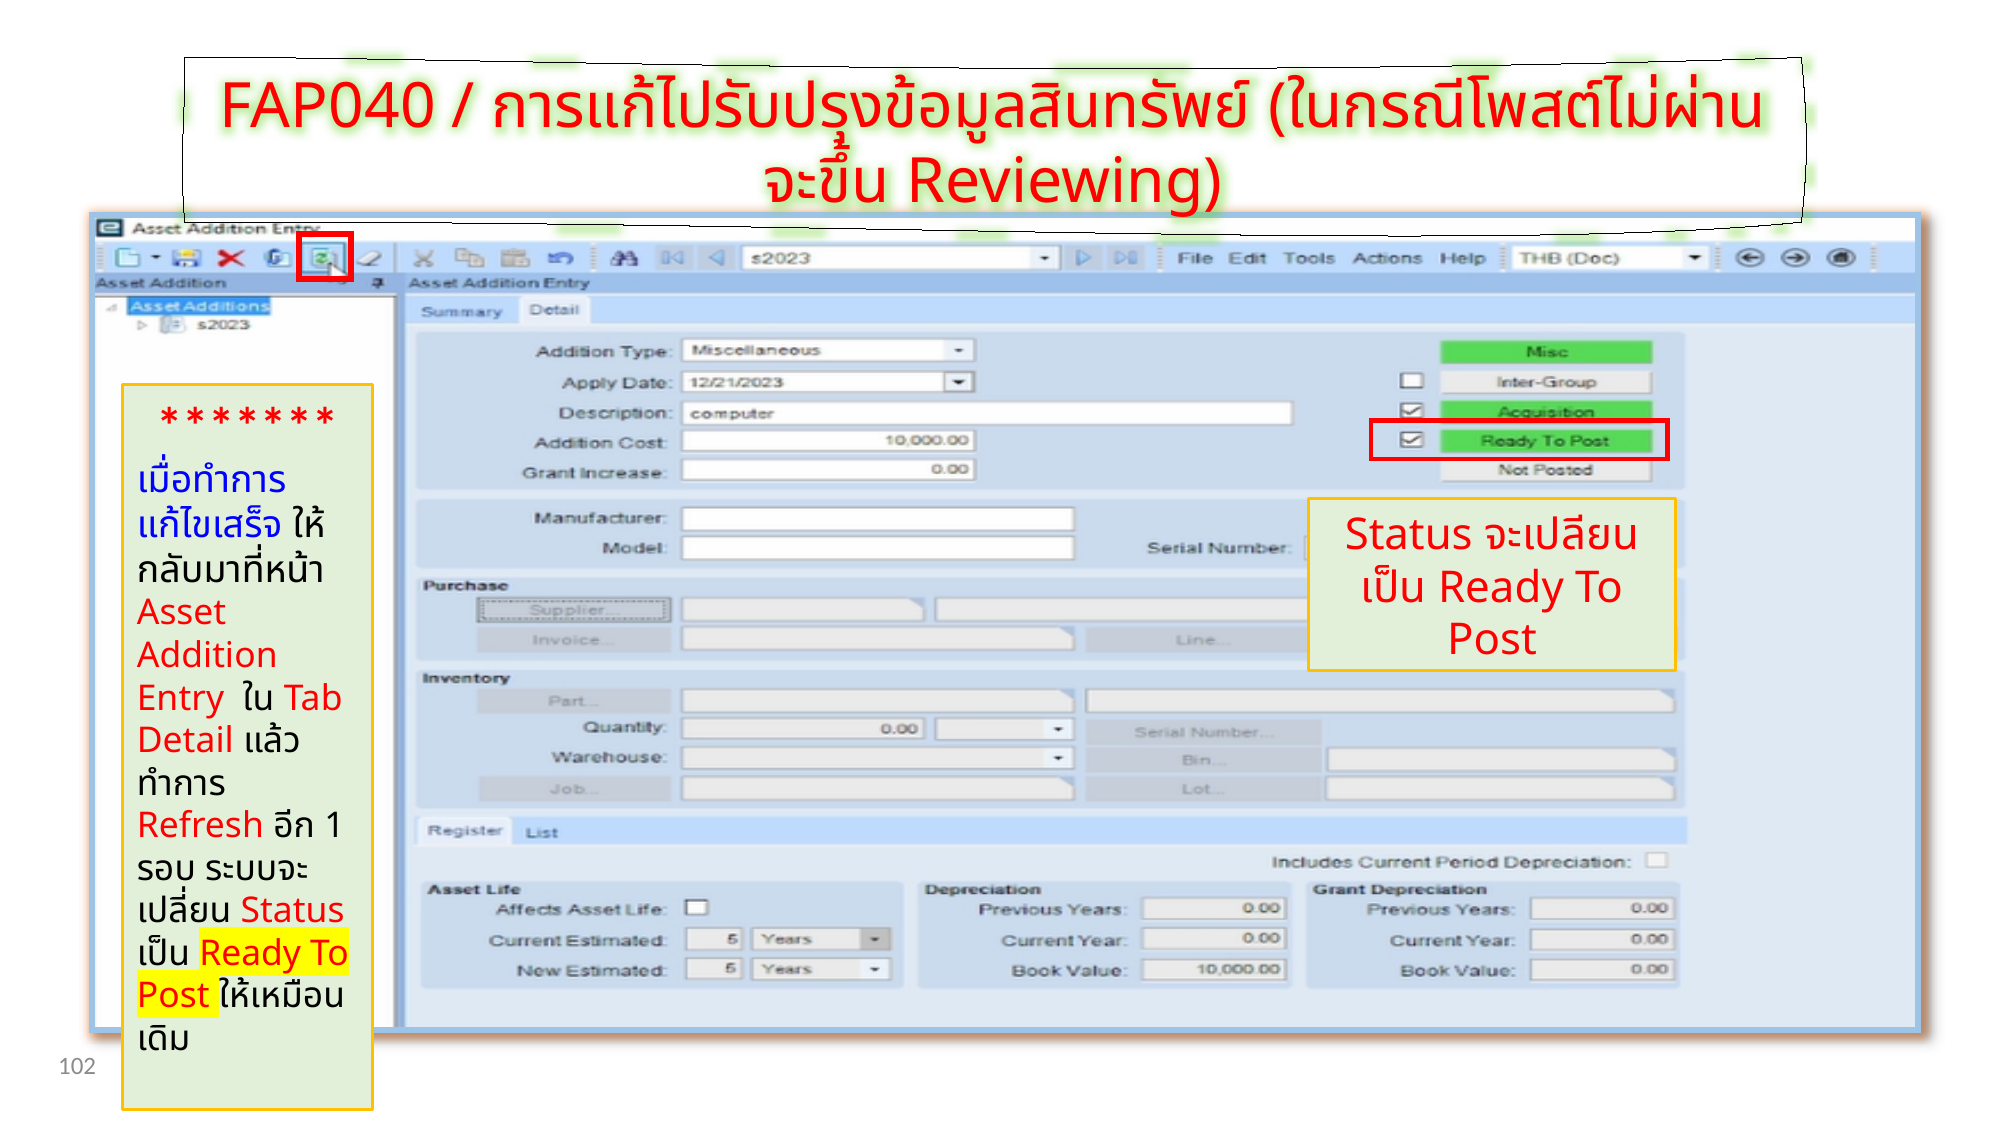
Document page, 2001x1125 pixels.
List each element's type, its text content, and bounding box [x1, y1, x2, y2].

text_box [95, 57, 1916, 1027]
slide_number 102 [43, 1035, 494, 1096]
